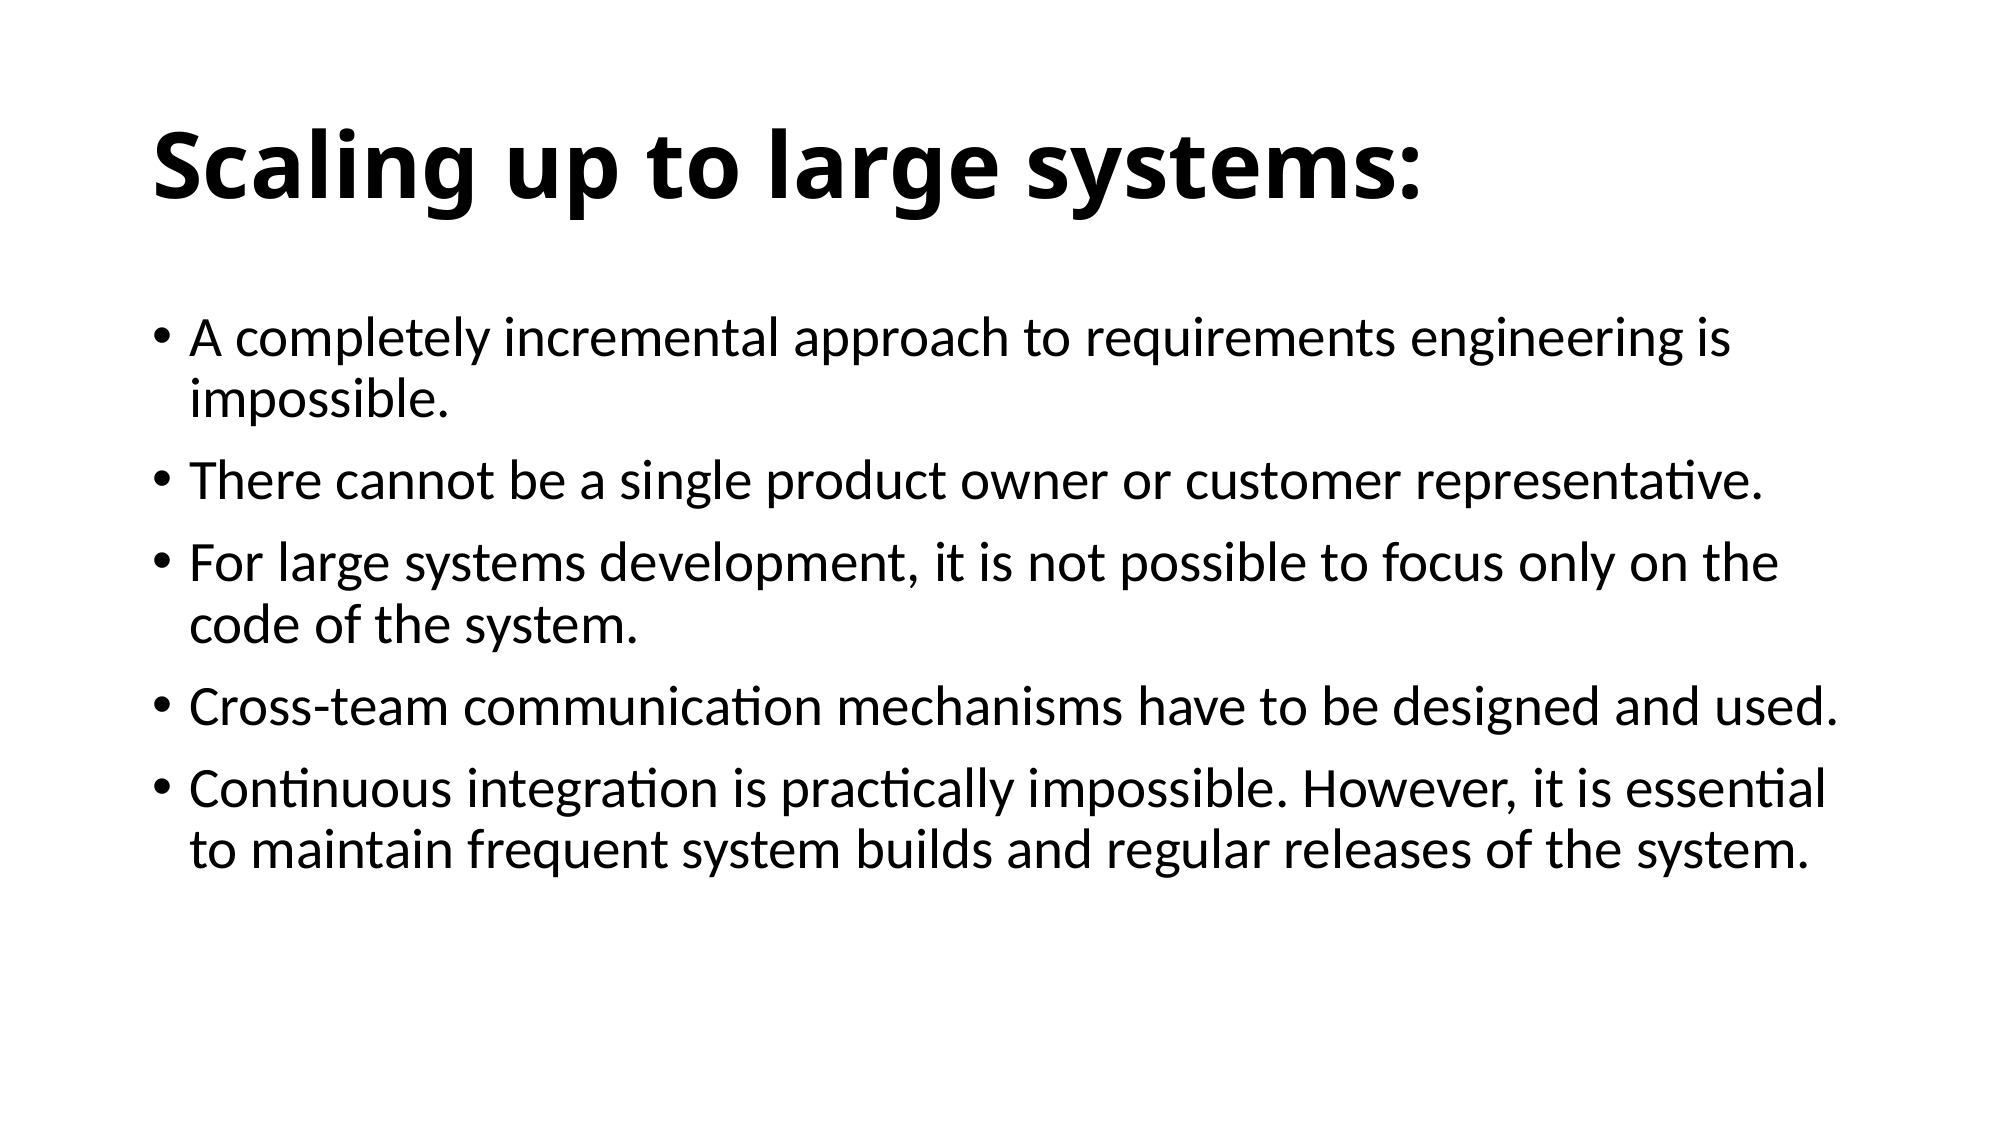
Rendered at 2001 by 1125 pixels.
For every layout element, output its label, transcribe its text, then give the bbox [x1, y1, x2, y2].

list A completely incremental approach to requirements engineering is impossible. There cannot be a single product owner or customer representative. For large systems development, it is not possible to focus only on the code of the system. Cross-team communication mechanisms have to be designed and used. Continuous integration is practically impossible. However, it is essential to maintain frequent system builds and regular releases of the system. [137, 299, 1863, 1014]
title Scaling up to large systems: [137, 59, 1863, 278]
